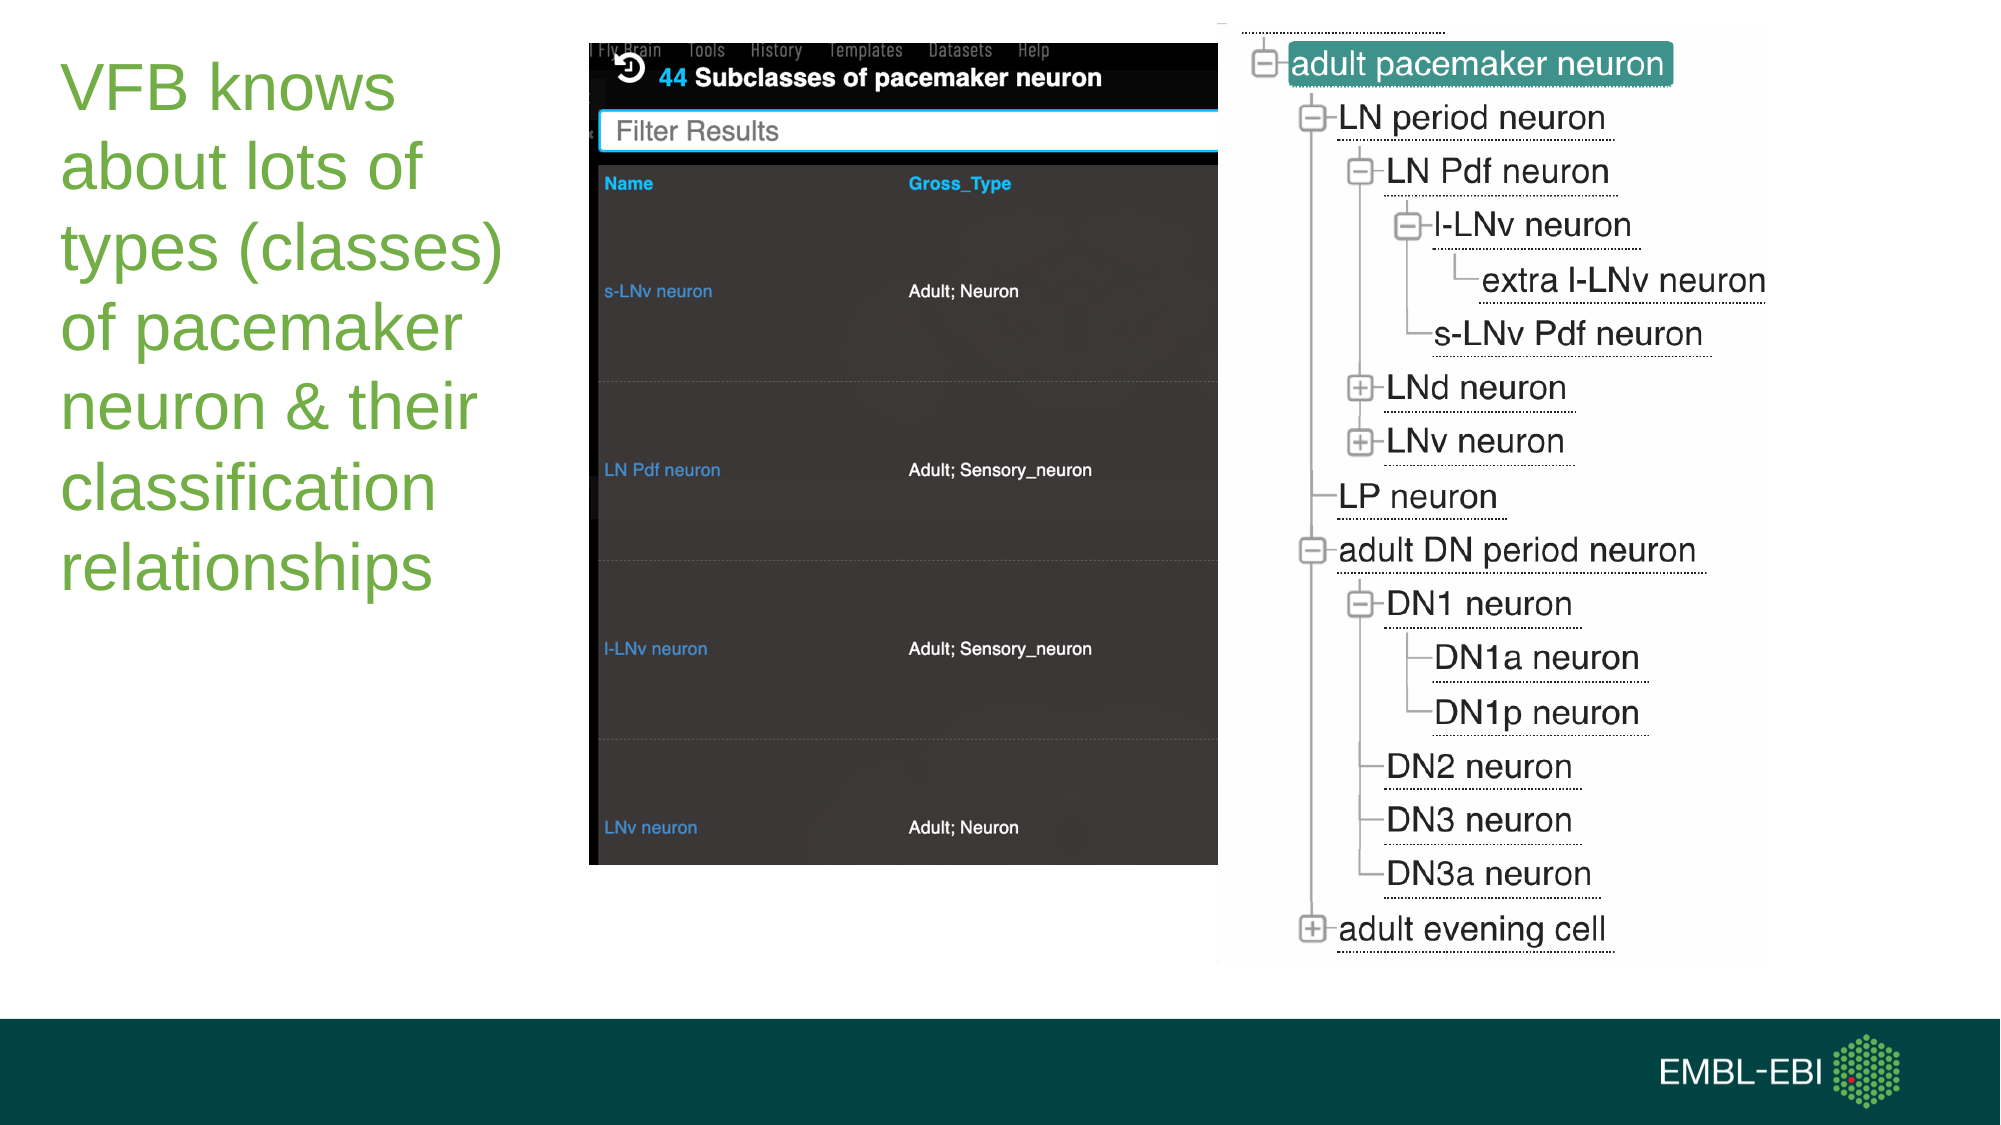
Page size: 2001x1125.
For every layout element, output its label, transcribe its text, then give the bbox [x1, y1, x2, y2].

picture [1661, 1034, 1900, 1109]
title VFB knows about lots of types (classes) of pacemaker neuron & their classification relationships [60, 43, 527, 648]
picture [589, 23, 1765, 966]
